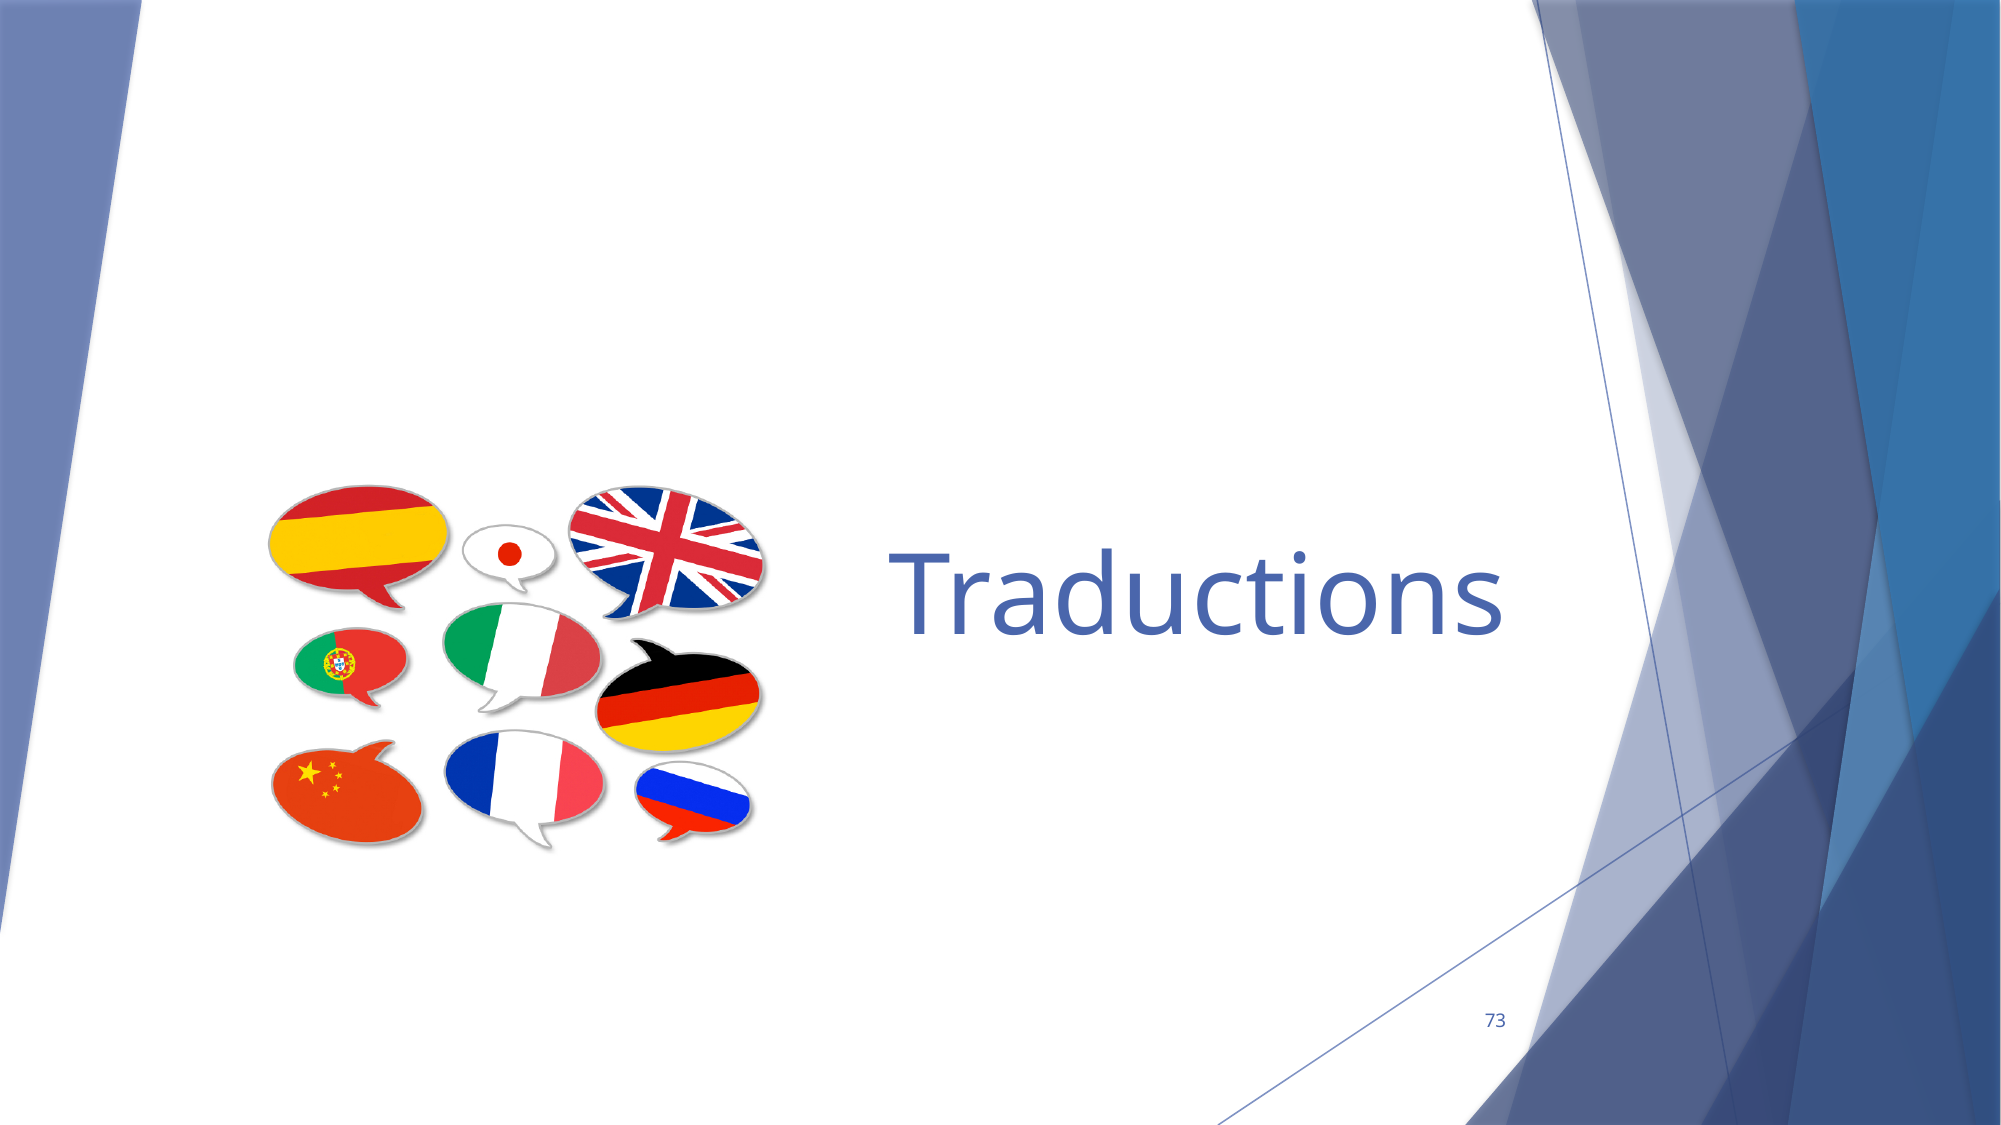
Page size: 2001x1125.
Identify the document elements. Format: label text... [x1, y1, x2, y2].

title Traductions [247, 394, 1522, 665]
slide_number 73 [1409, 991, 1522, 1051]
picture [263, 476, 773, 860]
